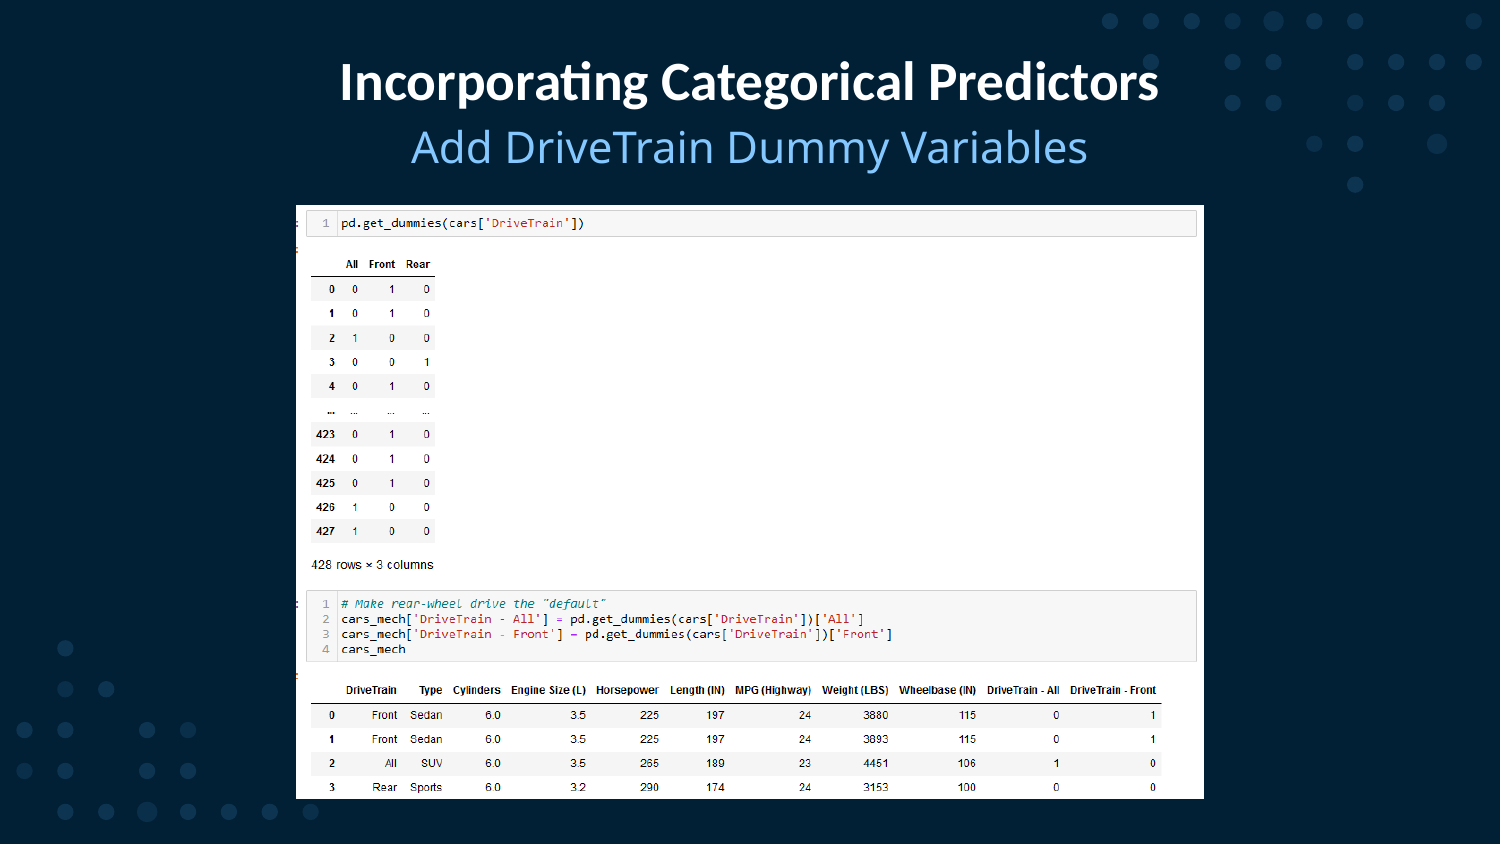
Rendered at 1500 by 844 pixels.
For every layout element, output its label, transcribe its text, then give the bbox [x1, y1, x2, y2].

title Incorporating Categorical Predictors [103, 44, 1397, 120]
list Add DriveTrain Dummy Variables [103, 120, 1397, 196]
picture [296, 205, 1204, 799]
